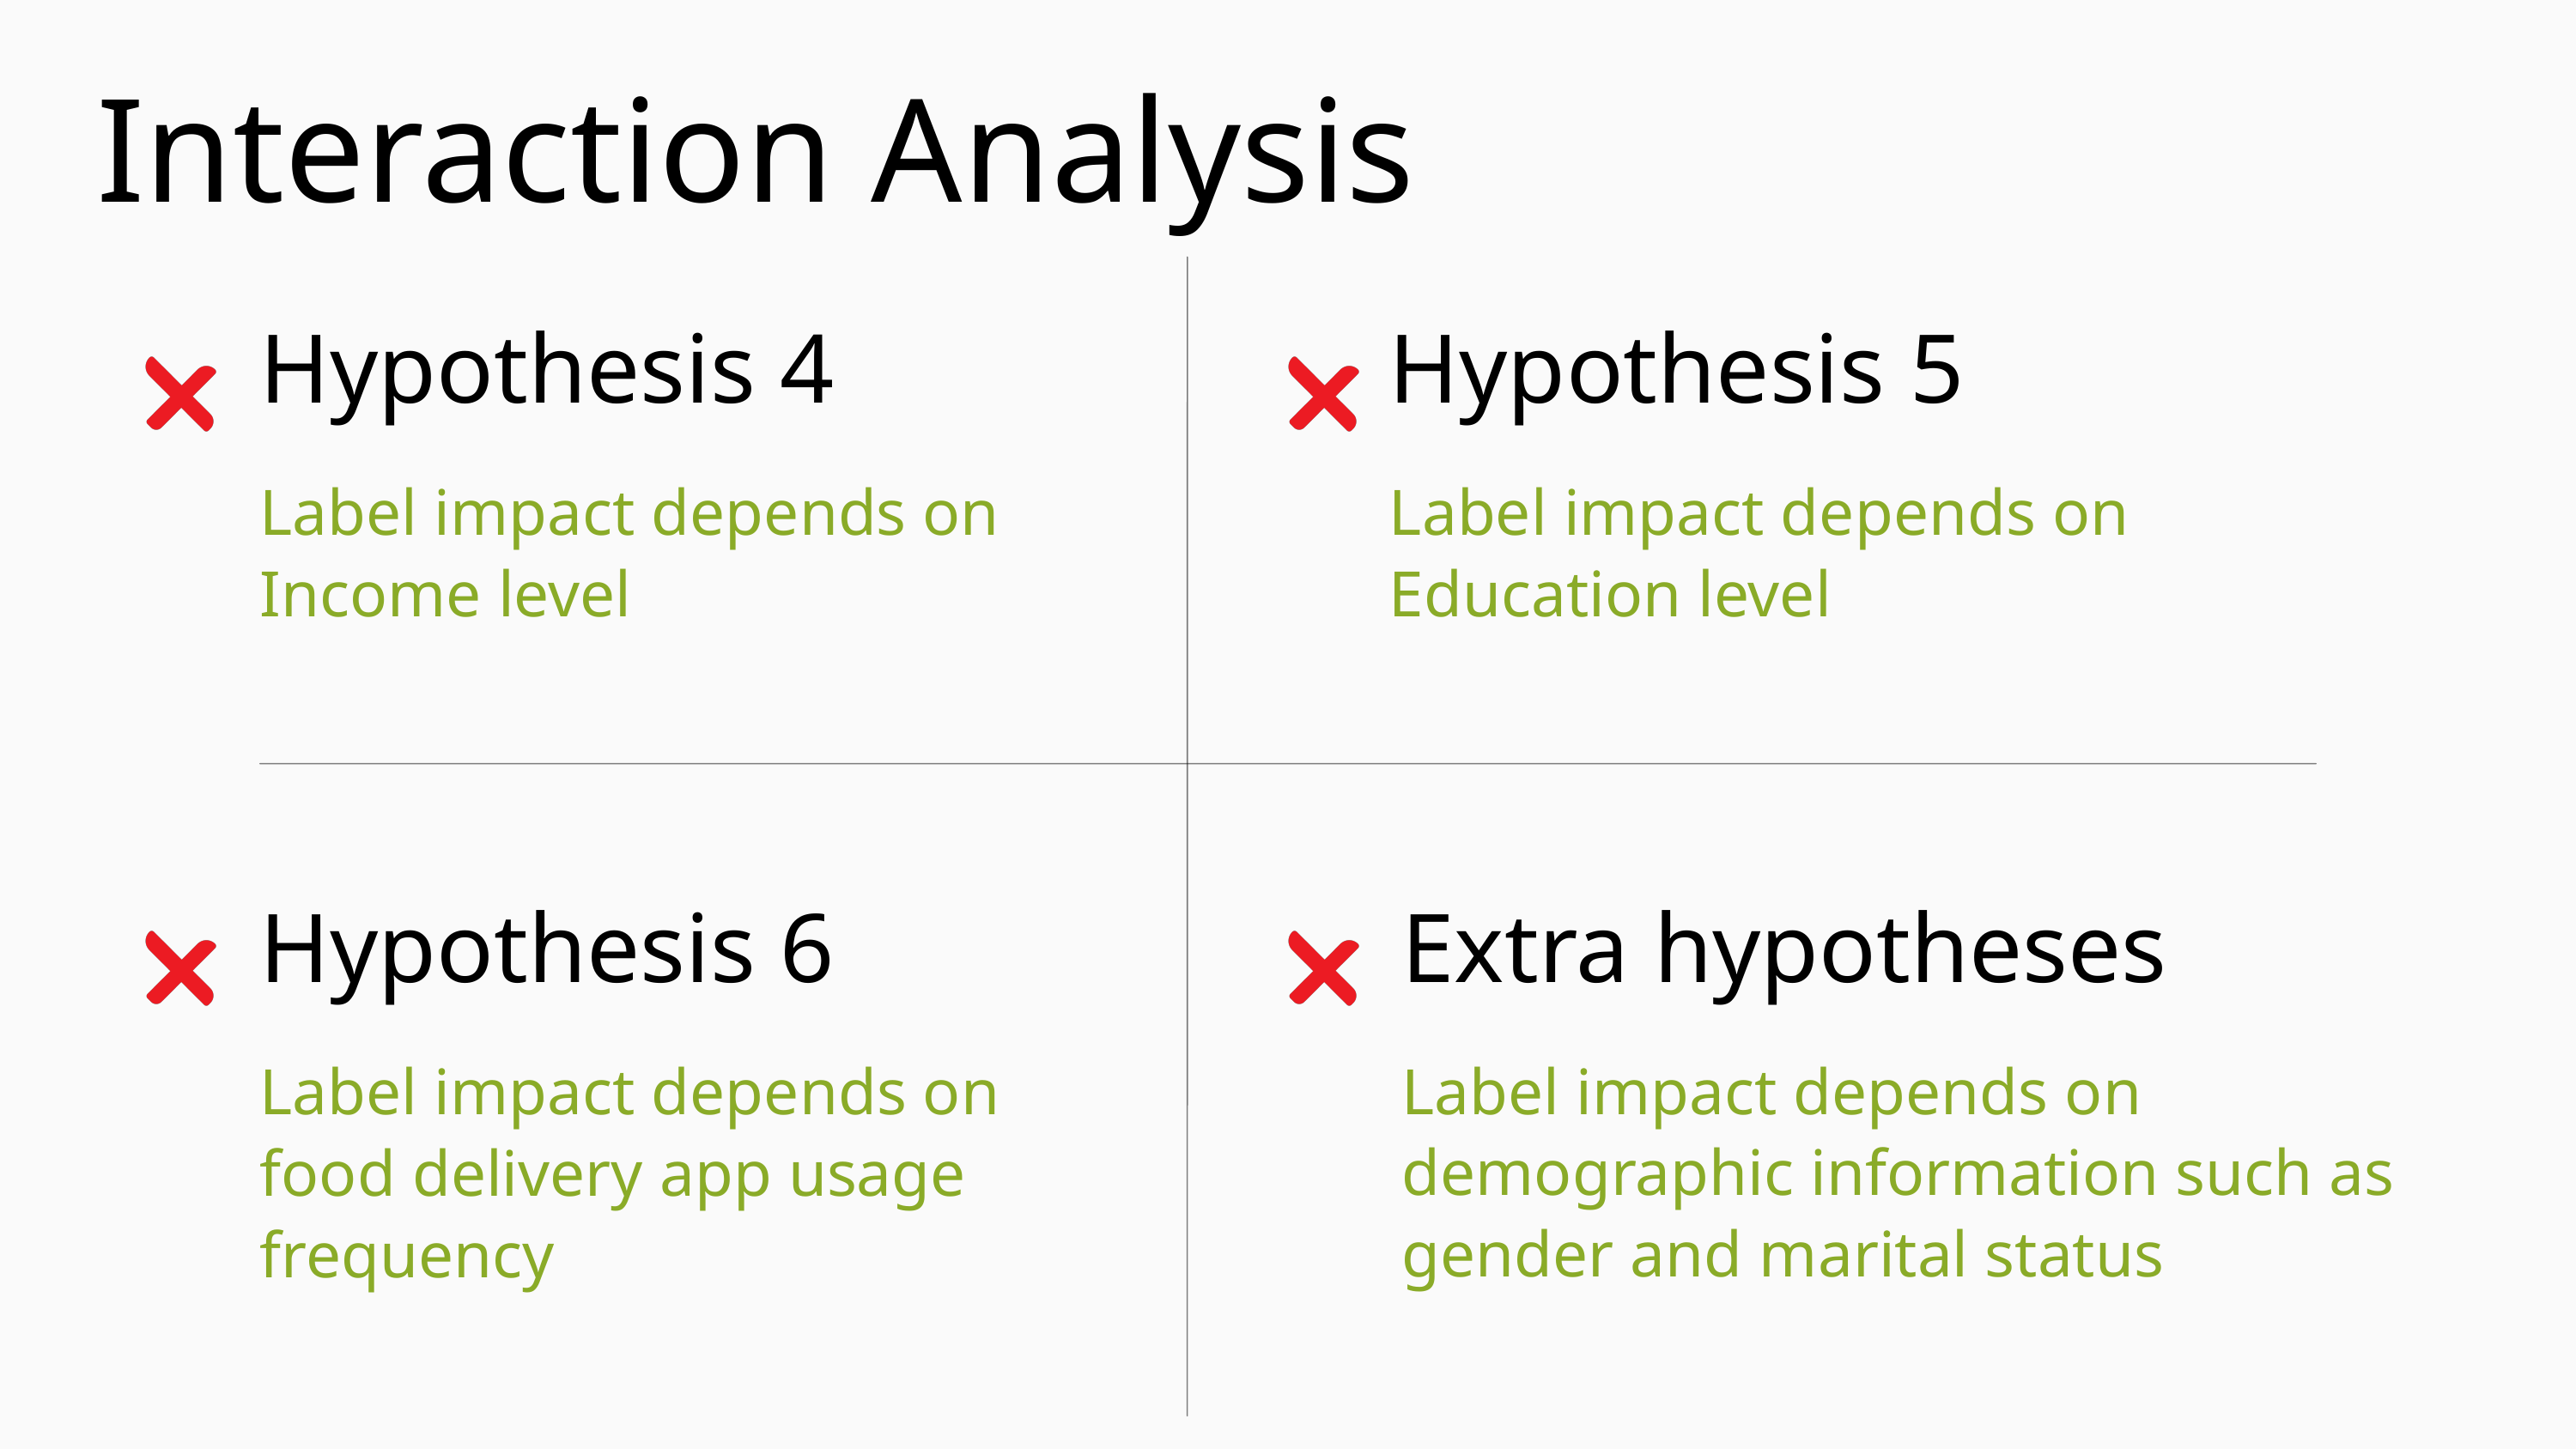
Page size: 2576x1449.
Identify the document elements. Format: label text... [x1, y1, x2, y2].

picture [1286, 356, 1359, 432]
picture [144, 930, 217, 1006]
text_box Interaction Analysis [96, 58, 1725, 231]
picture [1286, 930, 1359, 1006]
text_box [1401, 887, 2471, 1284]
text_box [259, 307, 1043, 625]
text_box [259, 887, 1088, 1284]
picture [144, 356, 217, 432]
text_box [1388, 307, 2317, 625]
